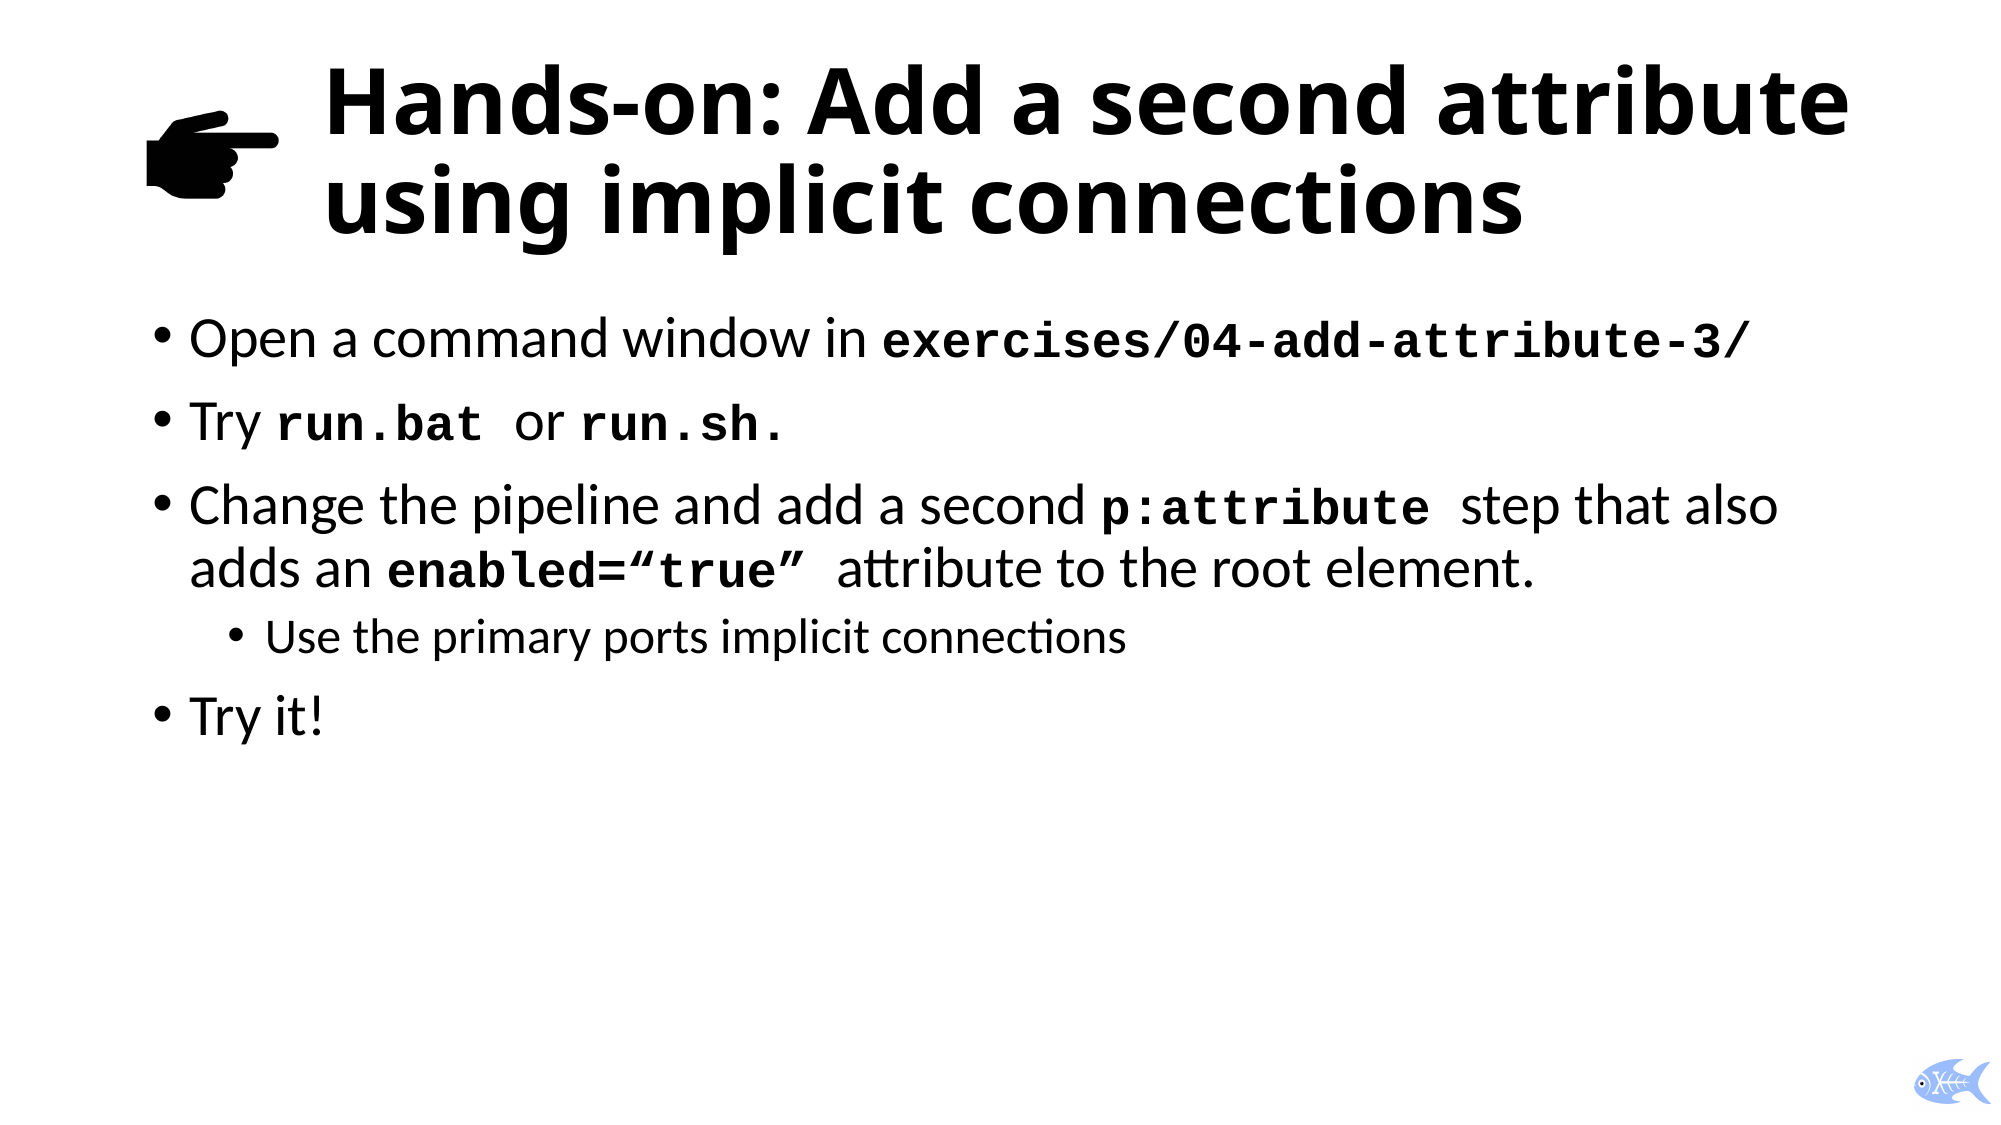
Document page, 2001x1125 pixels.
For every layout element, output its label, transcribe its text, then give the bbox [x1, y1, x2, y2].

list Open a command window in exercises/04-add-attribute-3/ Try run.bat or run.sh. Change the pipeline and add a second p:attribute step that also adds an enabled=“true” attribute to the root element. Use the primary ports implicit connections Try it! [137, 299, 1863, 796]
title Hands-on: Add a second attribute using implicit connections [307, 45, 2000, 263]
picture [1913, 1055, 1992, 1111]
picture [137, 79, 288, 230]
